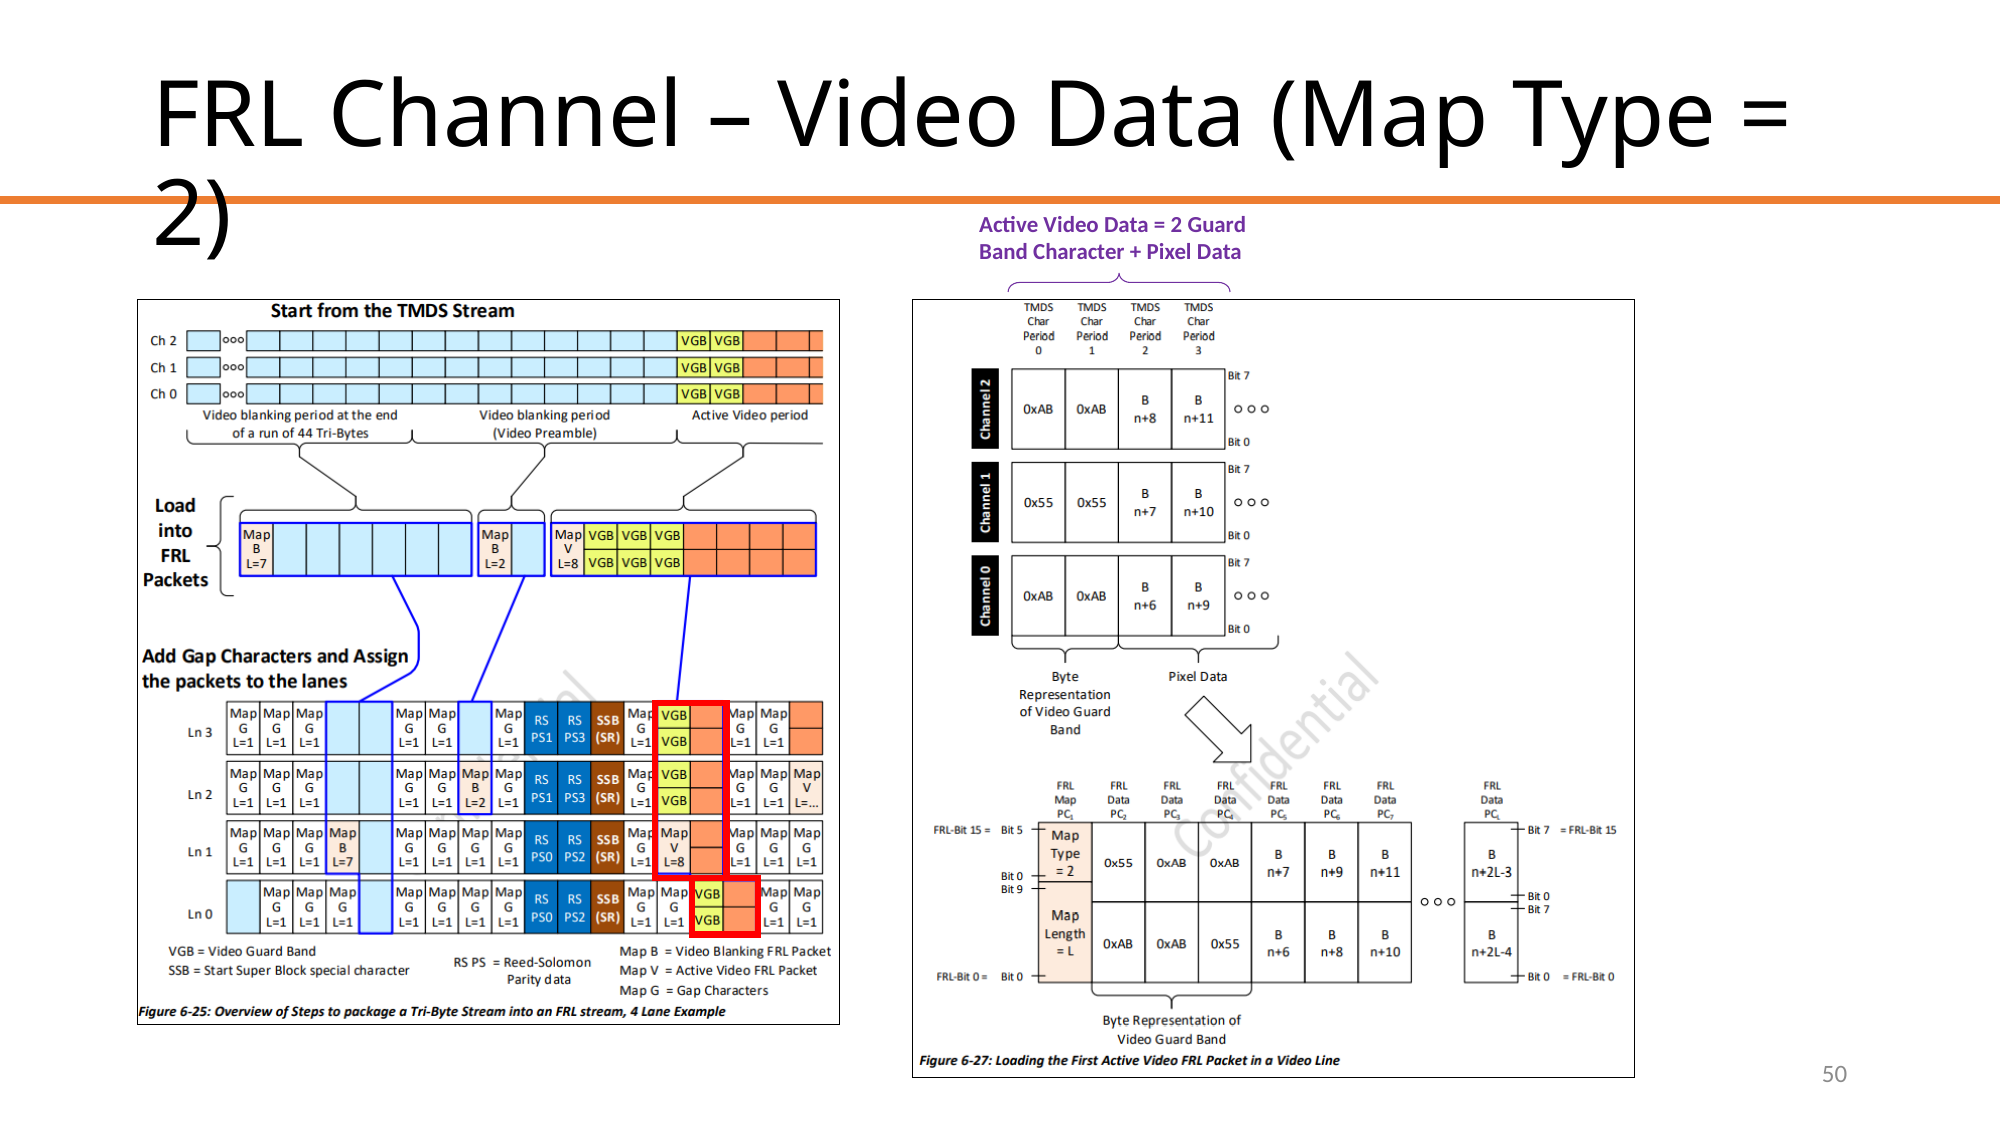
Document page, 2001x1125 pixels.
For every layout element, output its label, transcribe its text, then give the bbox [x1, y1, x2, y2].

text_box [1007, 272, 1231, 293]
picture [137, 299, 840, 1025]
text_box Active Video Data = 2 Guard Band Character + Pixel Data [964, 201, 1274, 272]
slide_number 50 [1412, 1042, 1863, 1103]
picture [912, 299, 1635, 1078]
title FRL Channel – Video Data (Map Type = 2) [137, 59, 1863, 278]
